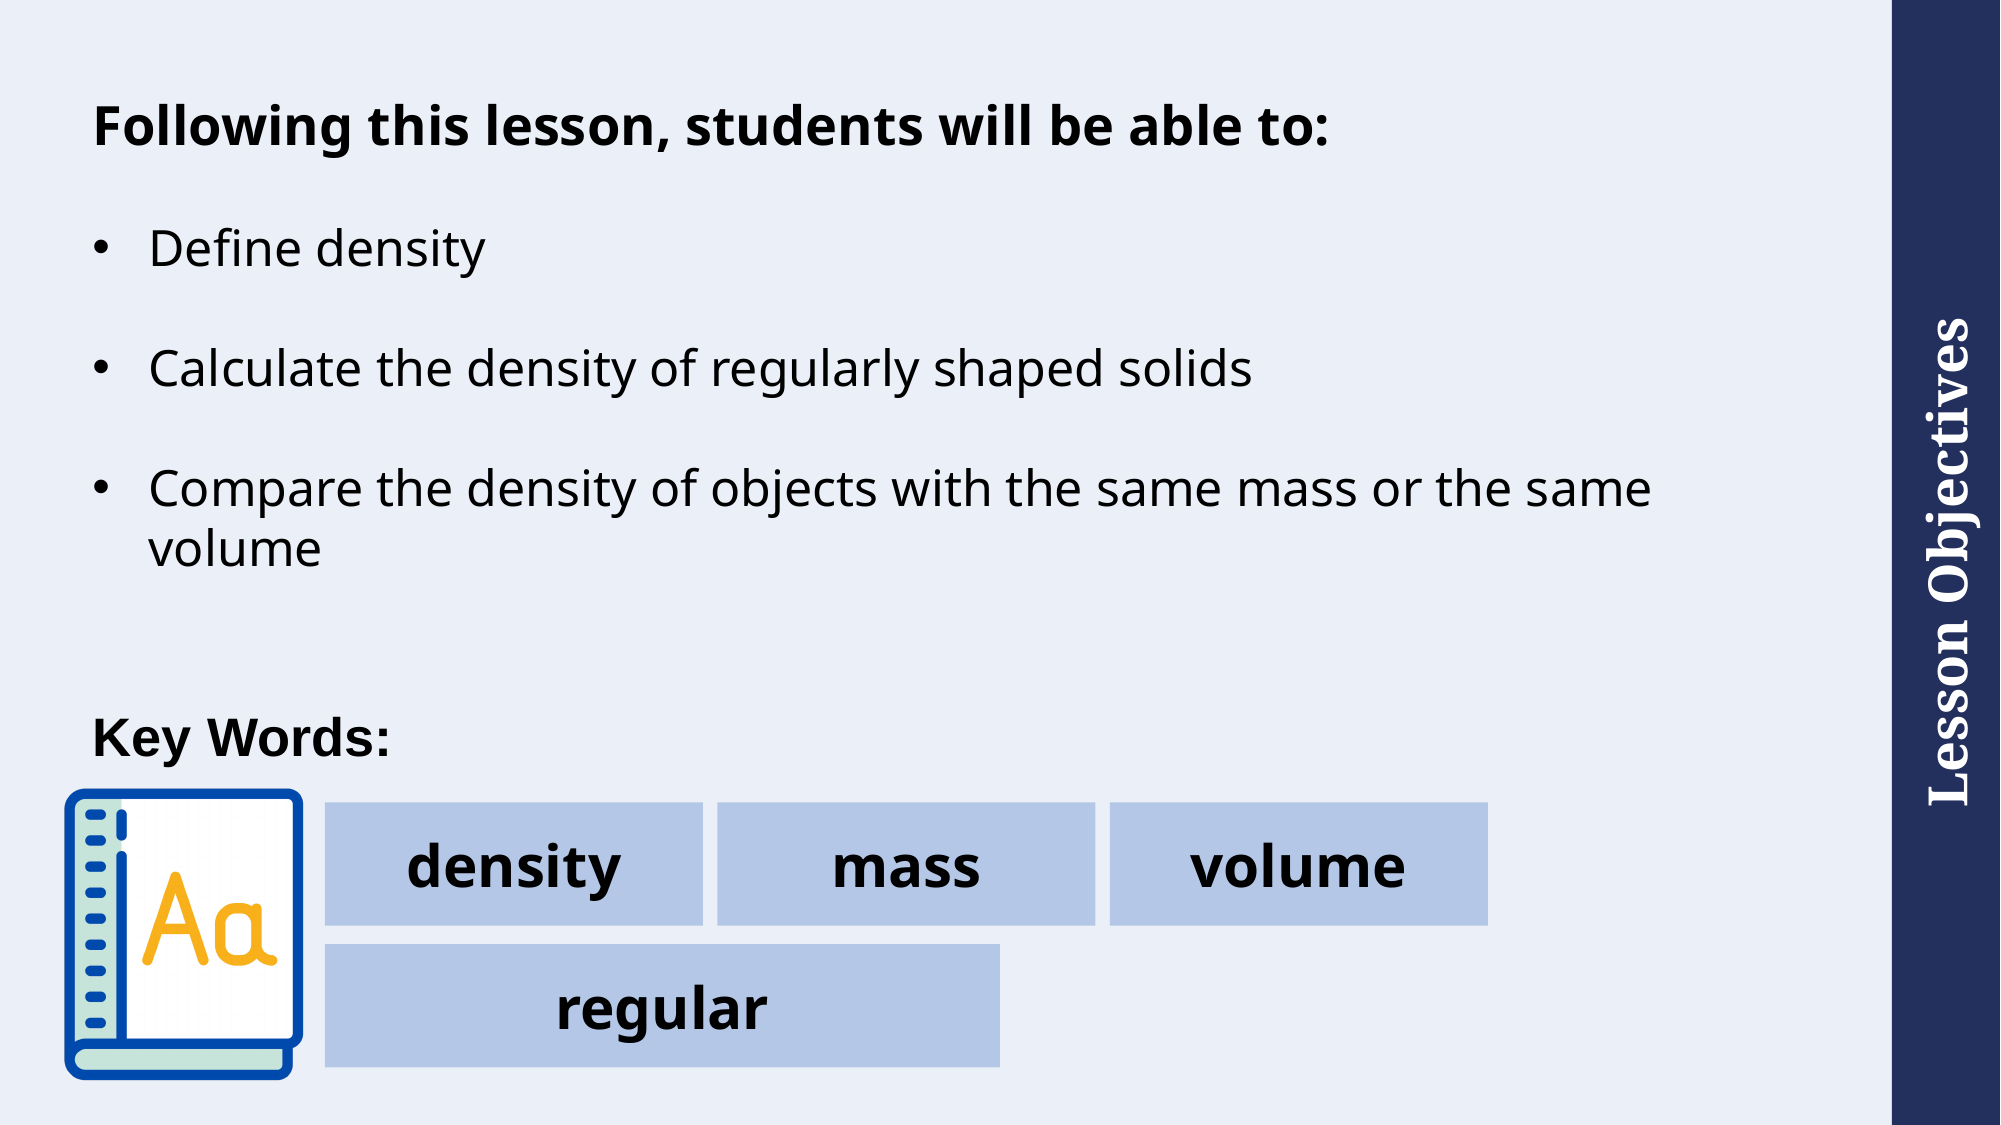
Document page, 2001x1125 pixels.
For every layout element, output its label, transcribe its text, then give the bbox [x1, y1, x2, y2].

text_box Define density Calculate the density of regularly shaped solids Compare the density of objects with the same mass or the same volume [77, 209, 1820, 584]
text_box regular [406, 943, 1001, 1068]
text_box Following this lesson, students will be able to: [77, 91, 1428, 210]
text_box density [406, 801, 704, 927]
text_box volume [1109, 801, 1489, 927]
text_box Key Words: [77, 702, 1428, 821]
text_box mass [716, 801, 1097, 927]
picture [0, 777, 406, 1095]
